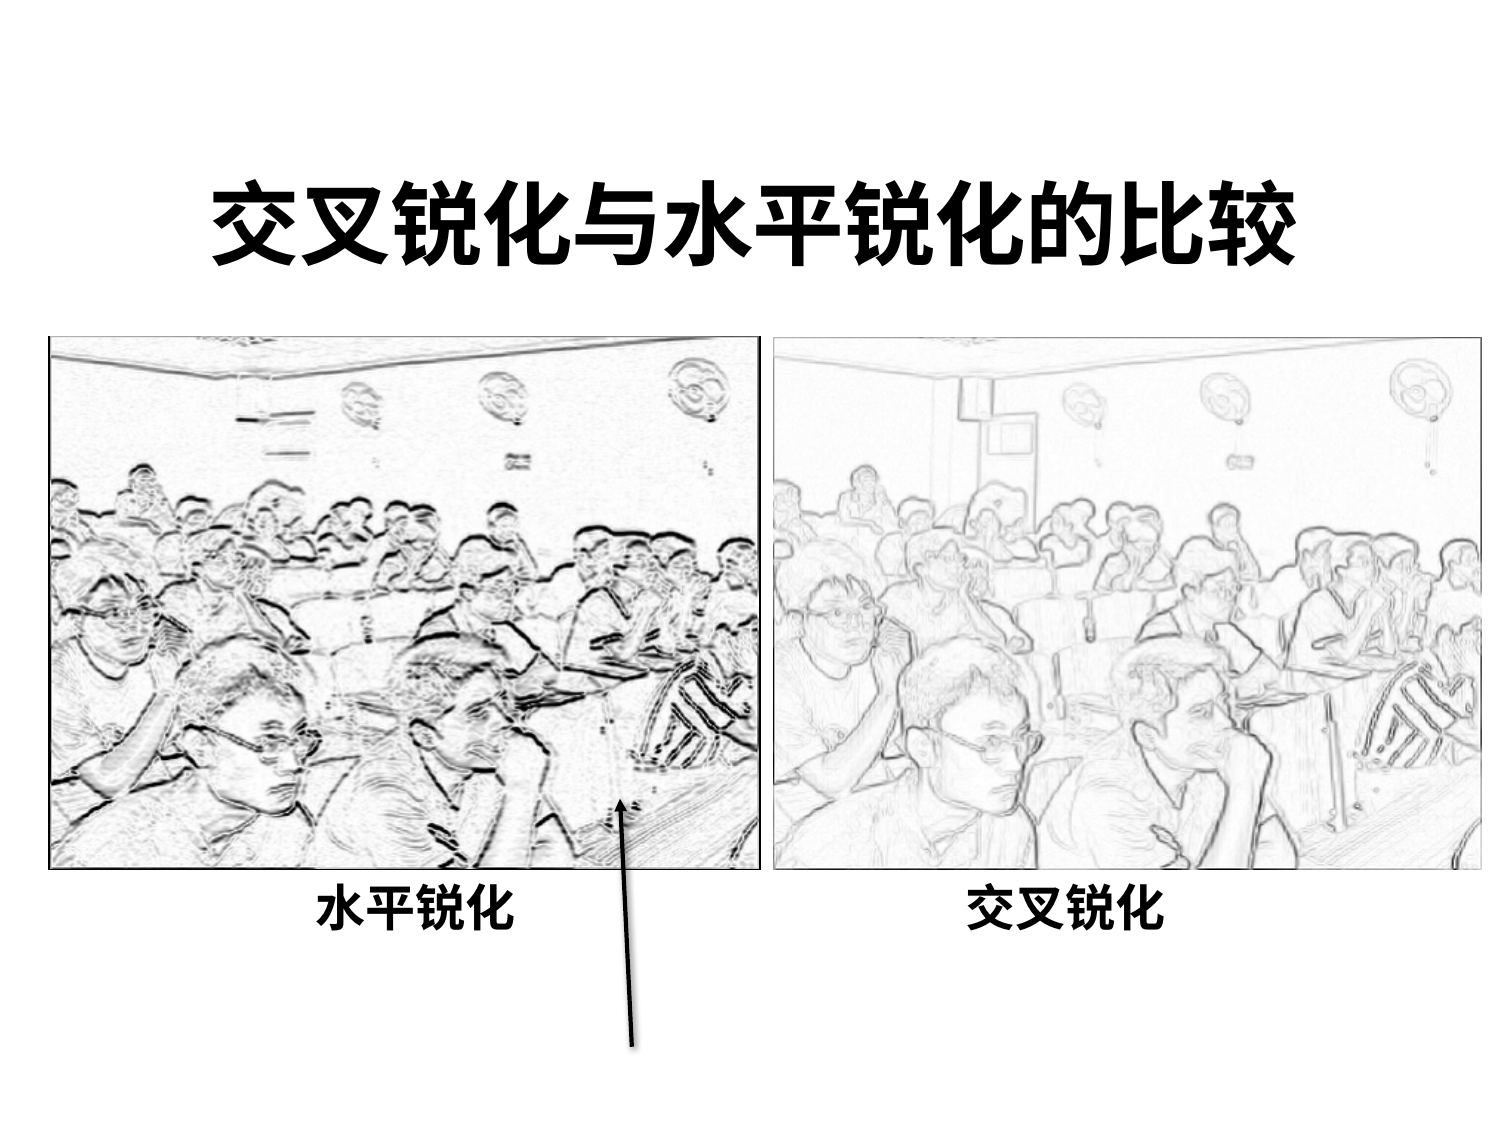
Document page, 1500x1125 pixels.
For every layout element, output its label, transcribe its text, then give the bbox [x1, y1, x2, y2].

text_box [619, 798, 633, 1048]
picture [773, 337, 1483, 871]
picture [49, 335, 760, 870]
text_box 水平锐化 [301, 879, 538, 945]
text_box 交叉锐化 [950, 881, 1187, 945]
title 交叉锐化与水平锐化的比较 [134, 47, 1373, 285]
